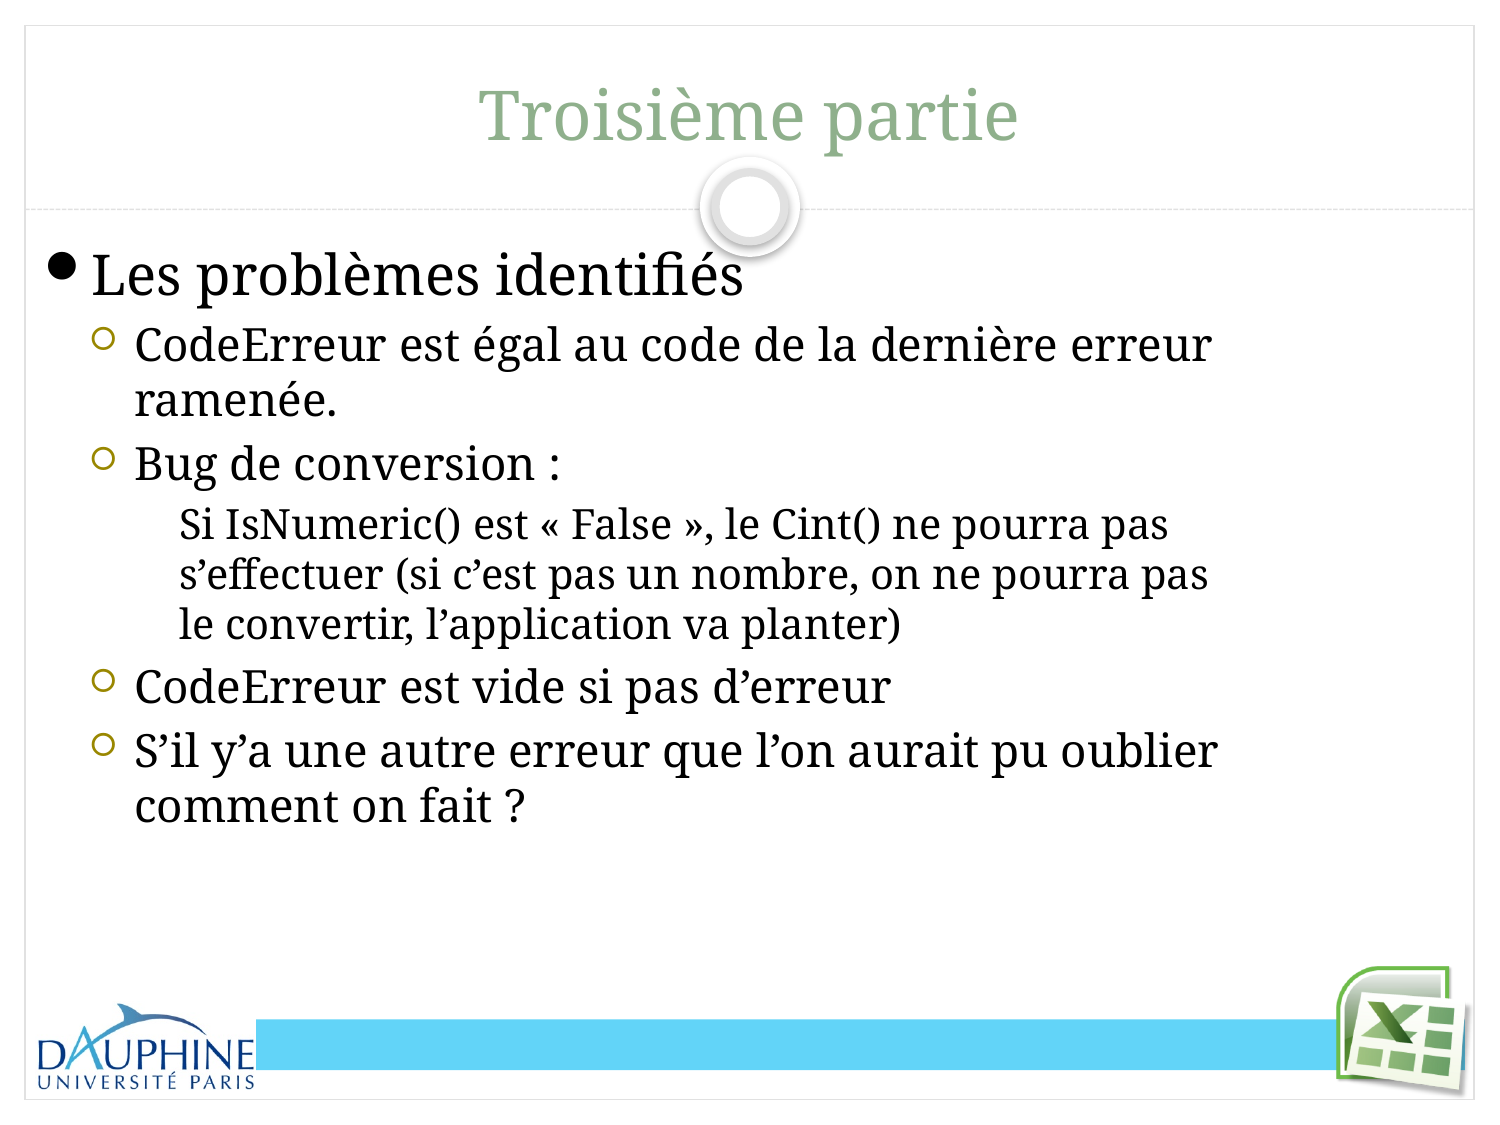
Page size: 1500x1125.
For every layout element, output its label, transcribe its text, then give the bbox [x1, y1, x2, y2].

picture [1324, 949, 1477, 1102]
title Troisième partie [49, 37, 1450, 162]
picture [35, 1032, 256, 1090]
list Les problèmes identifiés CodeErreur est égal au code de la dernière erreur ramenée. Bug de conversion : Si IsNumeric() est « False », le Cint() ne pourra pas s’effectuer (si c’est pas un nombre, on ne pourra pas le convertir, l’application va planter) CodeErreur est vide si pas d’erreur S’il y’a une autre erreur que l’on aurait pu oublier comment on fait ? [29, 231, 1255, 1032]
